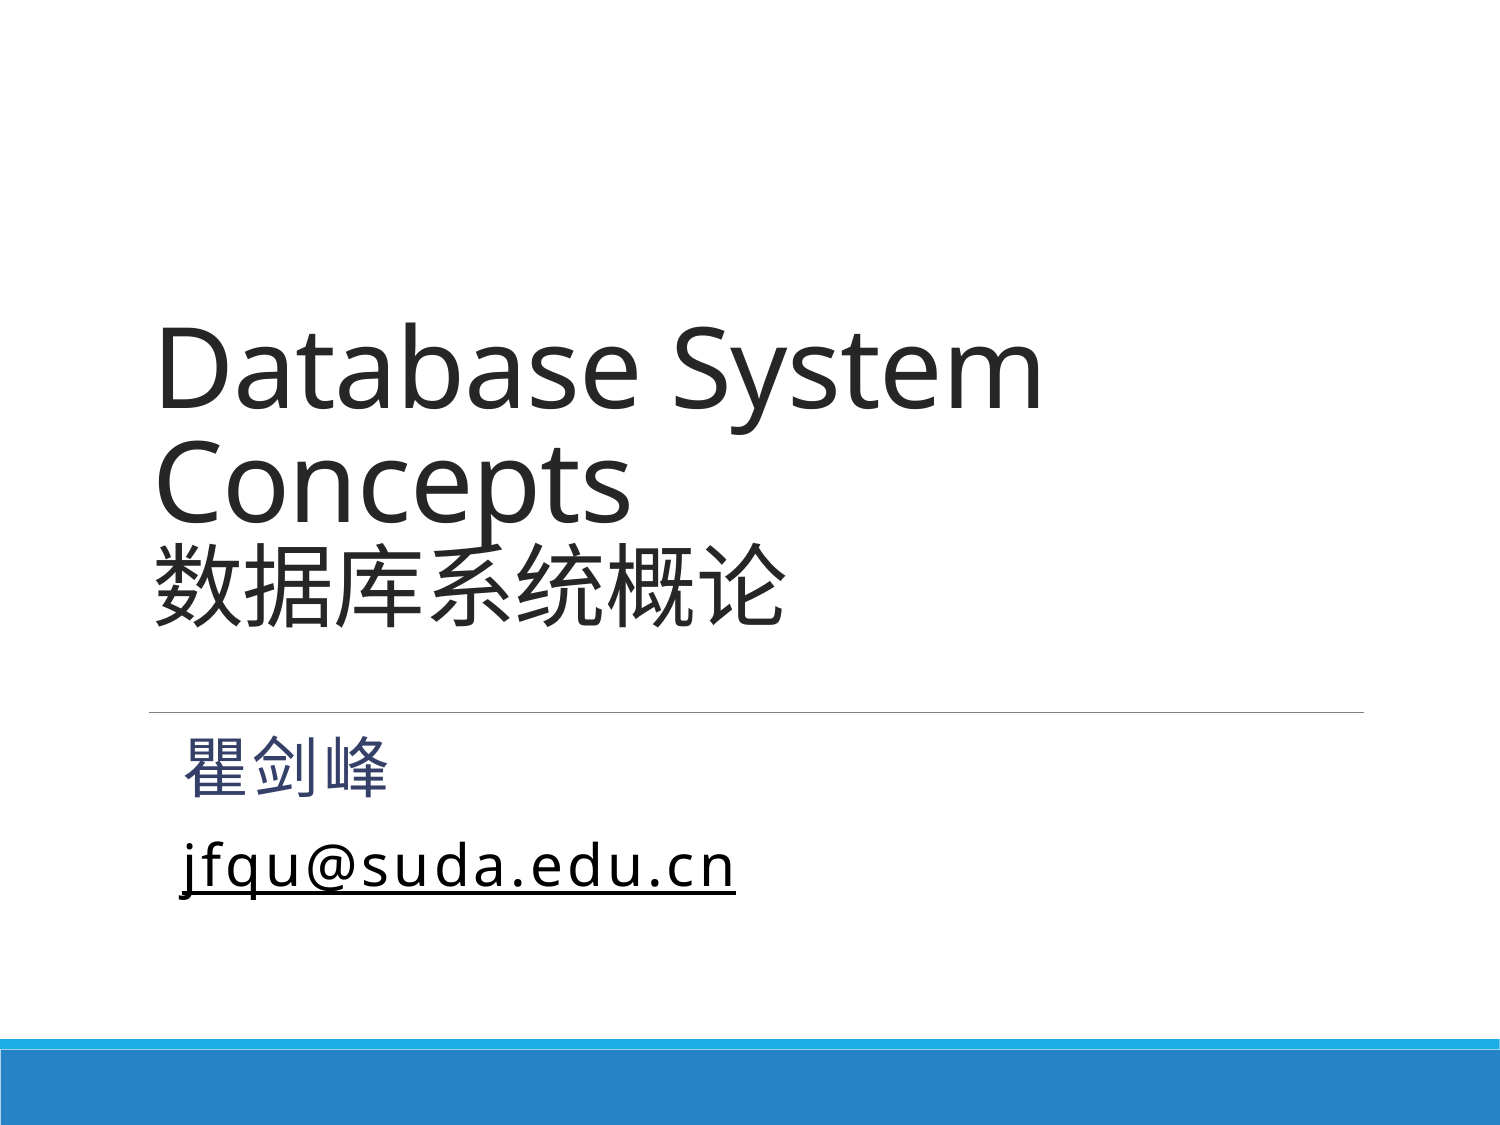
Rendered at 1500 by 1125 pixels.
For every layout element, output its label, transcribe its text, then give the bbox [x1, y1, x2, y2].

title Database System Concepts 数据库系统概论 [137, 317, 1491, 647]
subtitle 瞿剑峰 jfqu@suda.edu.cn [167, 727, 1218, 1015]
